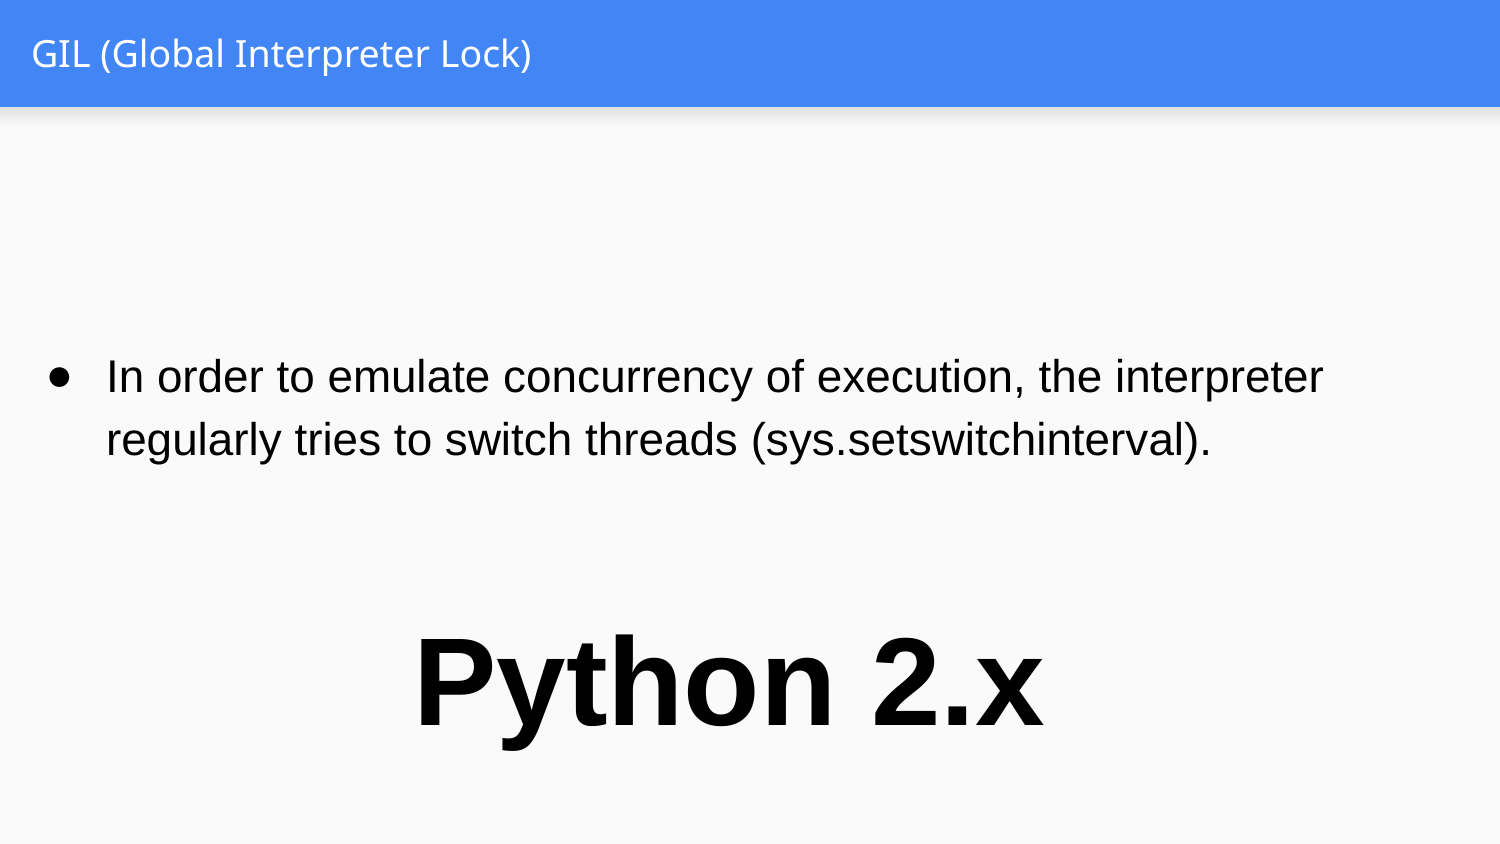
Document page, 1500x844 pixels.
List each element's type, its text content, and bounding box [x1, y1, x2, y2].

text_box Python 2.x [171, 585, 1288, 816]
text_box In order to emulate concurrency of execution, the interpreter regularly tries to switch threads (sys.setswitchinterval). [16, 323, 1464, 728]
title GIL (Global Interpreter Lock) [16, 2, 1464, 102]
